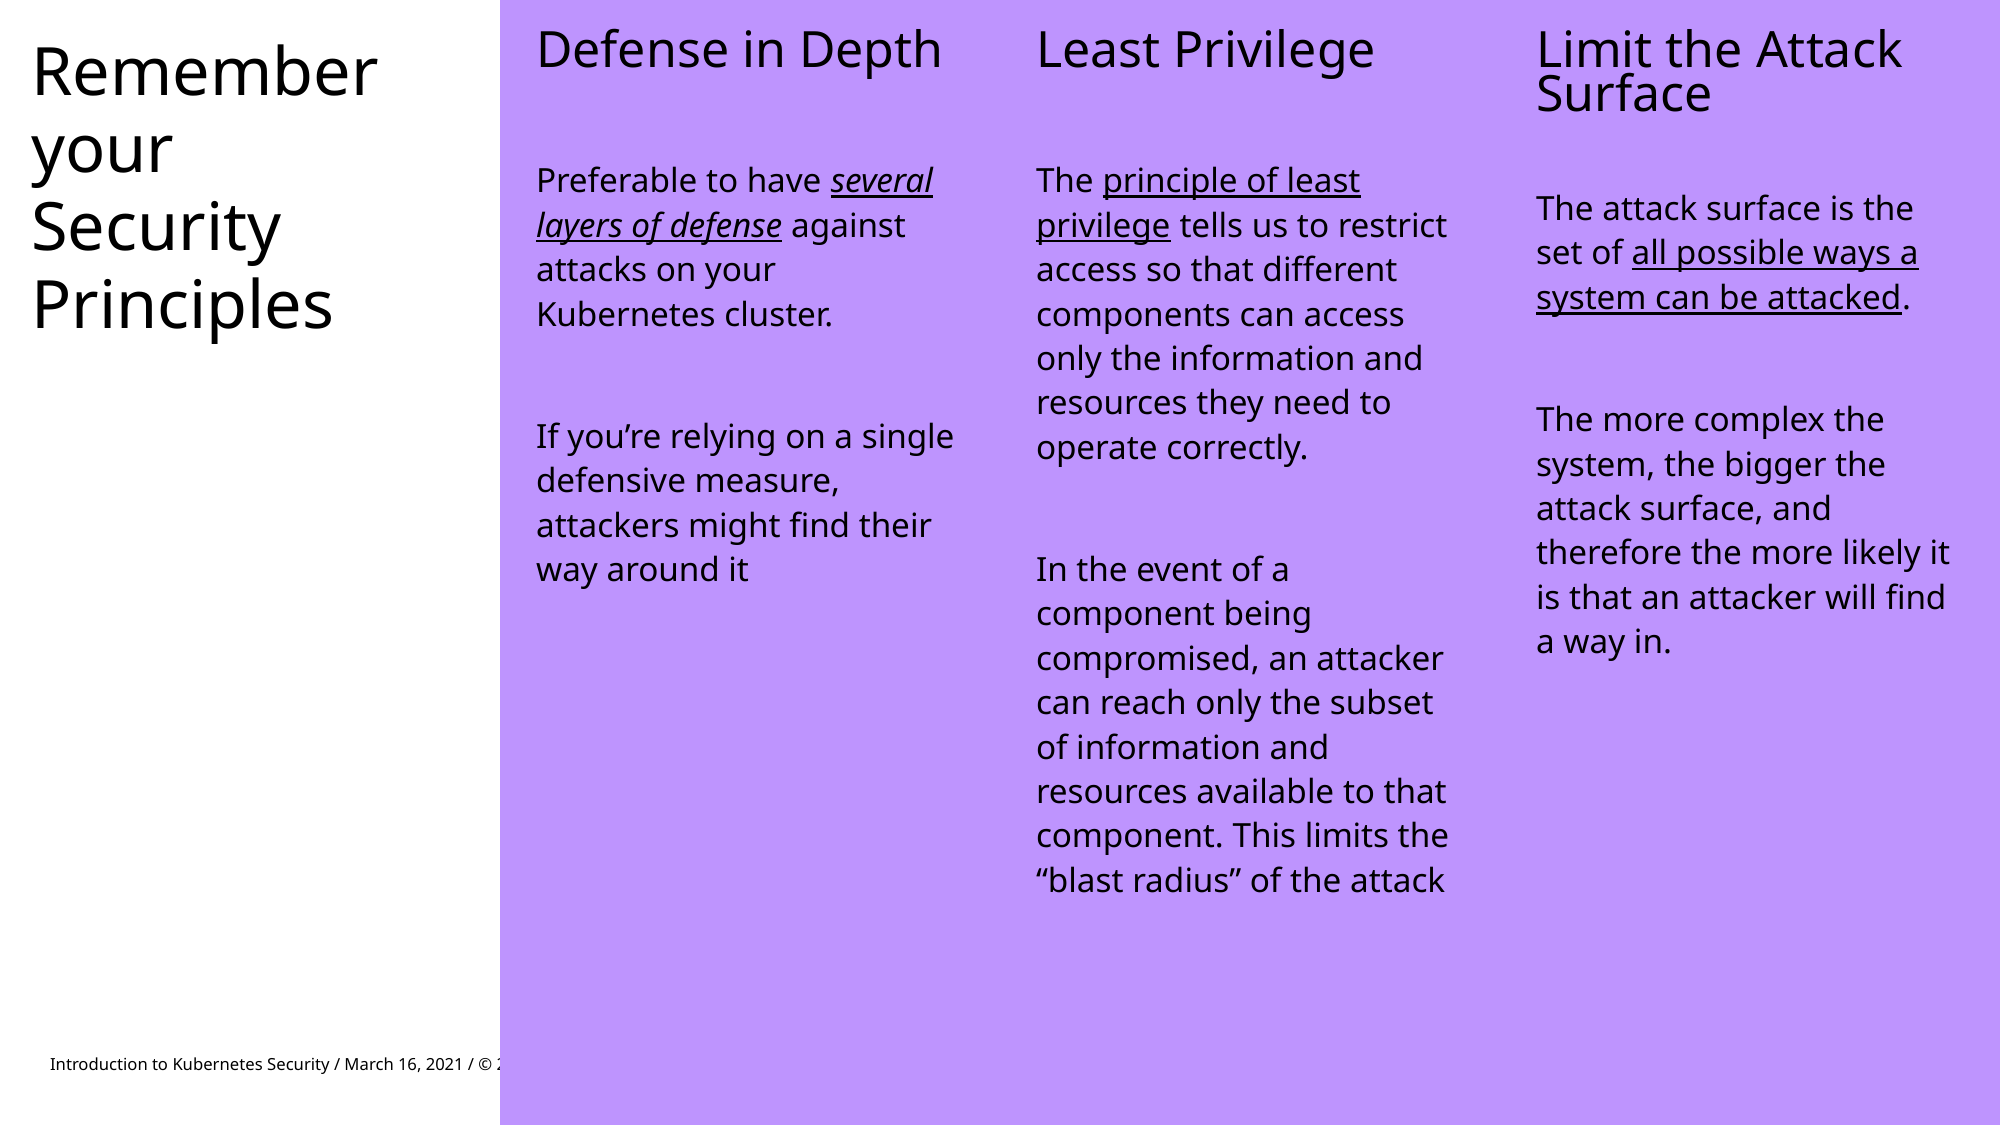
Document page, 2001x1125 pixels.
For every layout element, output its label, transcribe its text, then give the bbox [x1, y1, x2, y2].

list Defense in Depth Preferable to have several layers of defense against attacks on your Kubernetes cluster. If you’re relying on a single defensive measure, attackers might find their way around it [500, 0, 999, 1125]
title Remember your Security Principles [31, 30, 389, 976]
list Least Privilege The principle of least privilege tells us to restrict access so that different components can access only the information and resources they need to operate correctly. In the event of a component being compromised, an attacker can reach only the subset of information and resources available to that component. This limits the “blast radius” of the attack [999, 0, 1500, 1125]
footer Introduction to Kubernetes Security / March 16, 2021 / © 2021 IBM Corporation [50, 1047, 950, 1084]
list Limit the Attack Surface The attack surface is the set of all possible ways a system can be attacked. The more complex the system, the bigger the attack surface, and therefore the more likely it is that an attacker will find a way in. [1500, 0, 2000, 1125]
